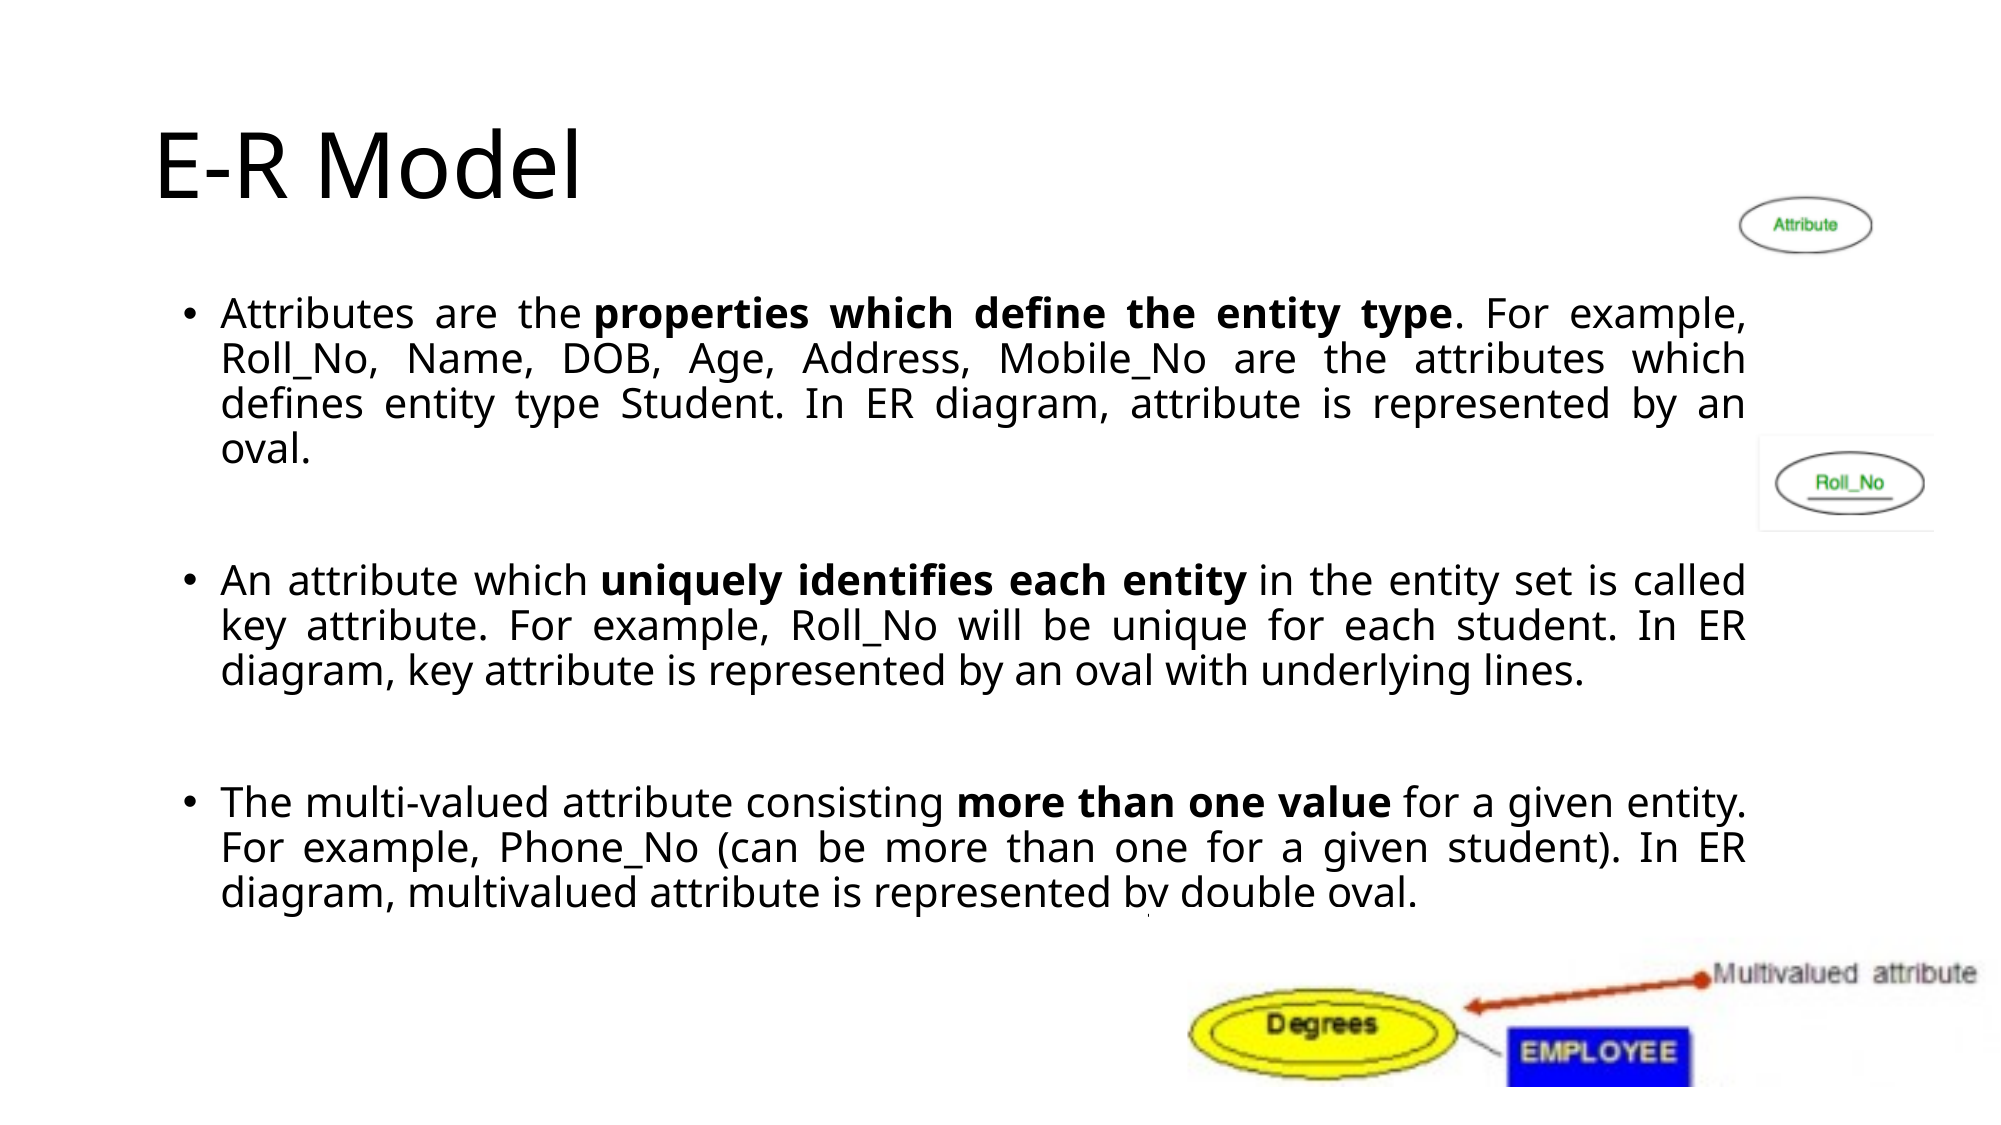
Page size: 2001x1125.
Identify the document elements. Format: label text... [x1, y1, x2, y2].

picture [1754, 433, 1934, 532]
title E-R Model [137, 59, 1863, 278]
list Attributes are the properties which define the entity type. For example, Roll_No, Name, DOB, Age, Address, Mobile_No are the attributes which defines entity type Student. In ER diagram, attribute is represented by an oval. An attribute which uniquely identifies each entity in the entity set is called key attribute. For example, Roll_No will be unique for each student. In ER diagram, key attribute is represented by an oval with underlying lines. The multi-valued attribute consisting more than one value for a given entity. For example, Phone_No (can be more than one for a given student). In ER diagram, multivalued attribute is represented by double oval. [168, 285, 1763, 1035]
picture [1149, 907, 2000, 1087]
picture [1693, 164, 1946, 285]
